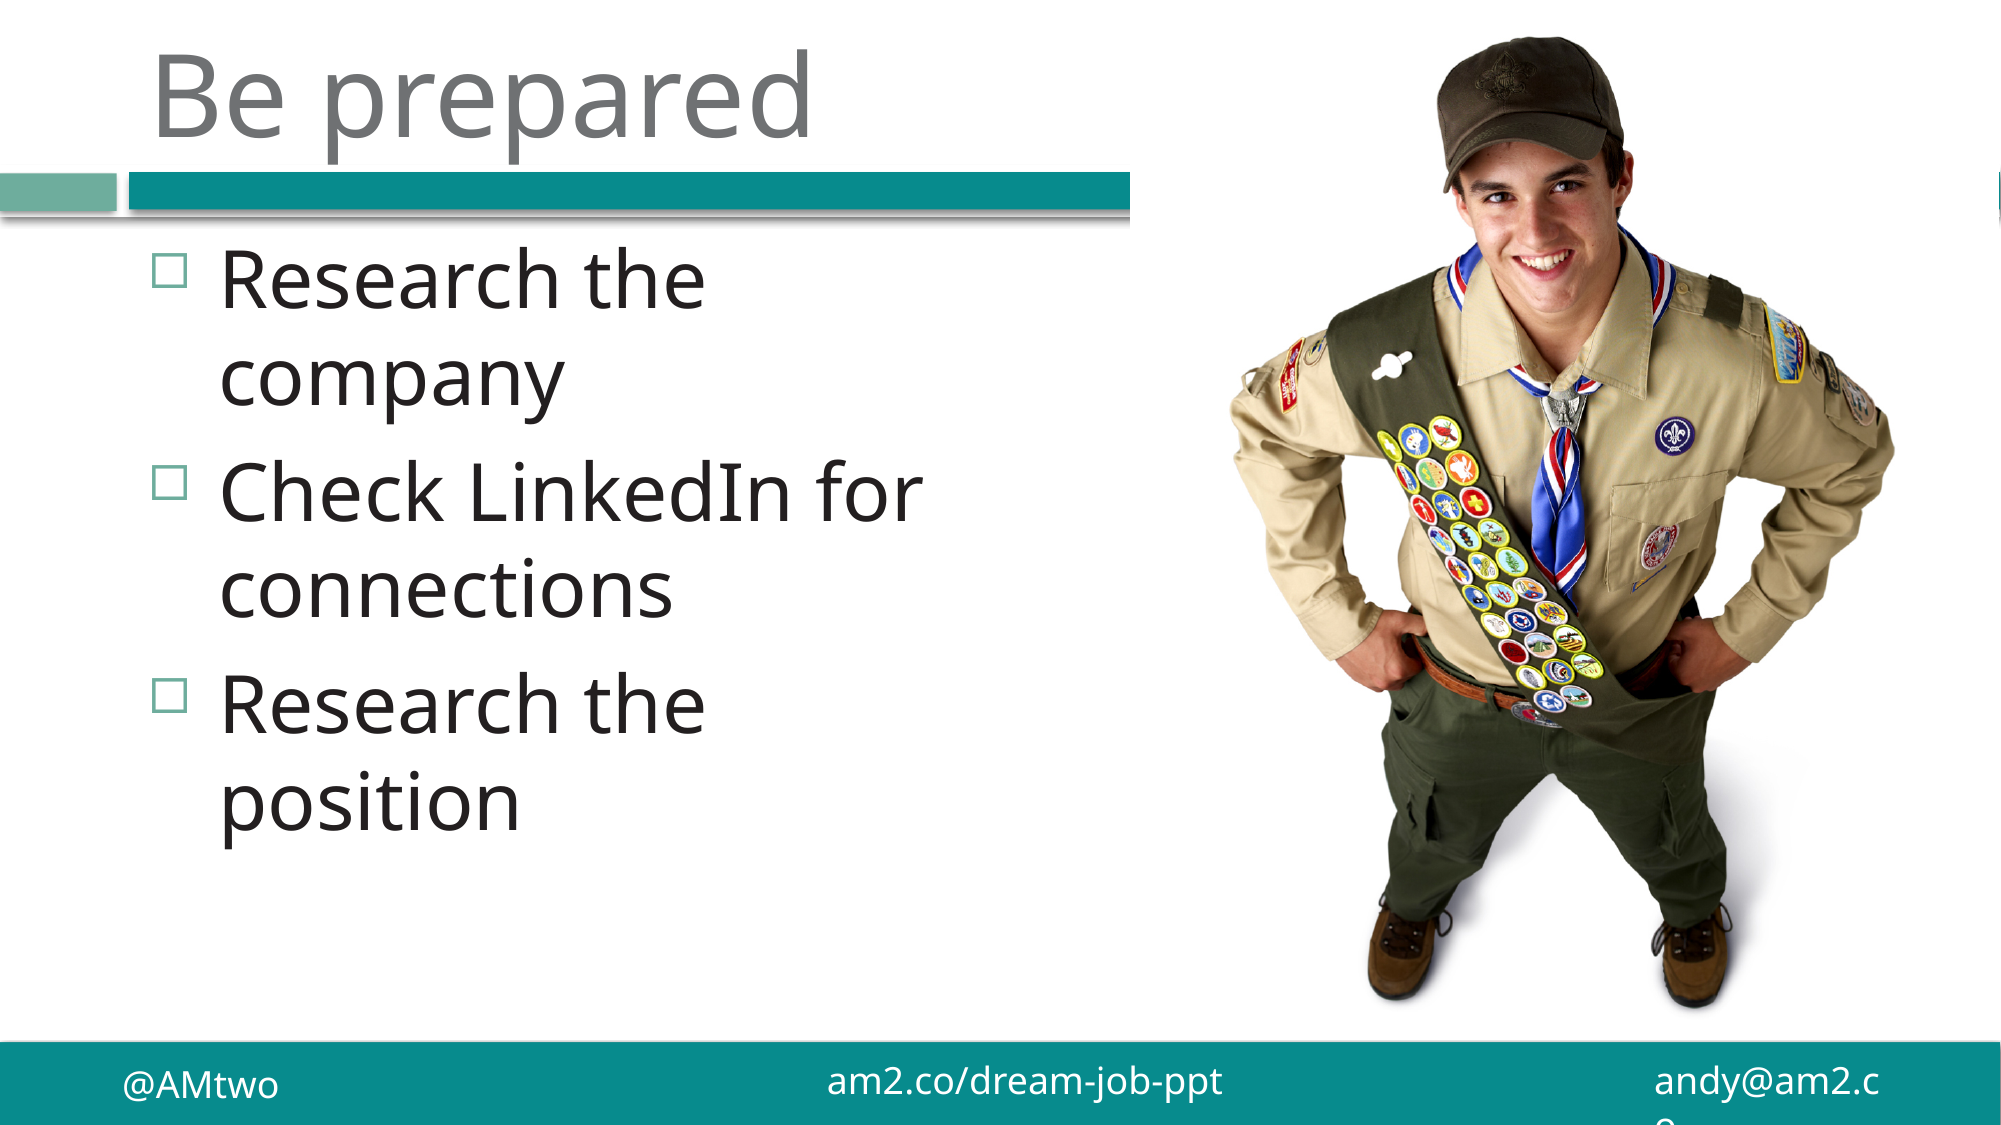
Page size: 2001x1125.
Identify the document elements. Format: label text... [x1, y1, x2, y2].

list Research the company Check LinkedIn for connections Research the position [133, 220, 984, 1011]
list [1129, 26, 1999, 1023]
title Be prepared [133, 15, 1917, 169]
